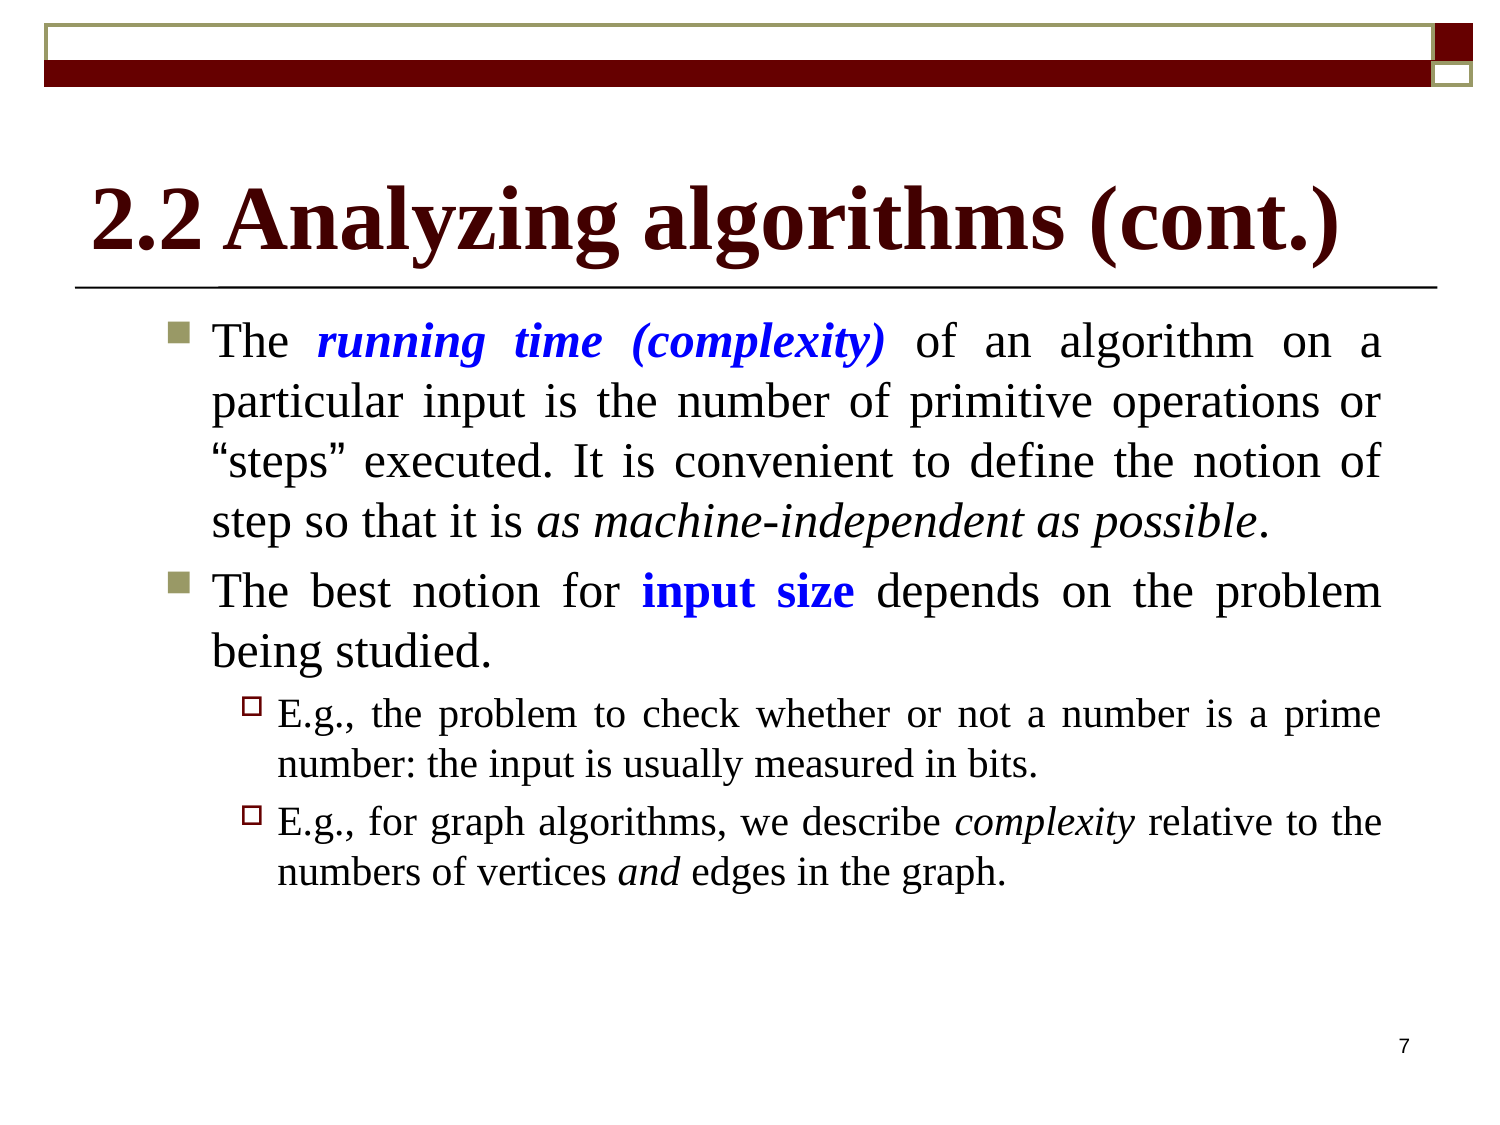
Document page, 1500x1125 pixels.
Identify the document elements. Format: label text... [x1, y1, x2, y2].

title 2.2 Analyzing algorithms (cont.) [75, 87, 1425, 275]
slide_number 7 [1112, 1025, 1425, 1100]
list The running time (complexity) of an algorithm on a particular input is the number of primitive operations or “steps” executed. It is convenient to define the notion of step so that it is as machine-independent as possible. The best notion for input size depends on the problem being studied. E.g., the problem to check whether or not a number is a prime number: the input is usually measured in bits. E.g., for graph algorithms, we describe complexity relative to the numbers of vertices and edges in the graph. [74, 299, 1398, 975]
